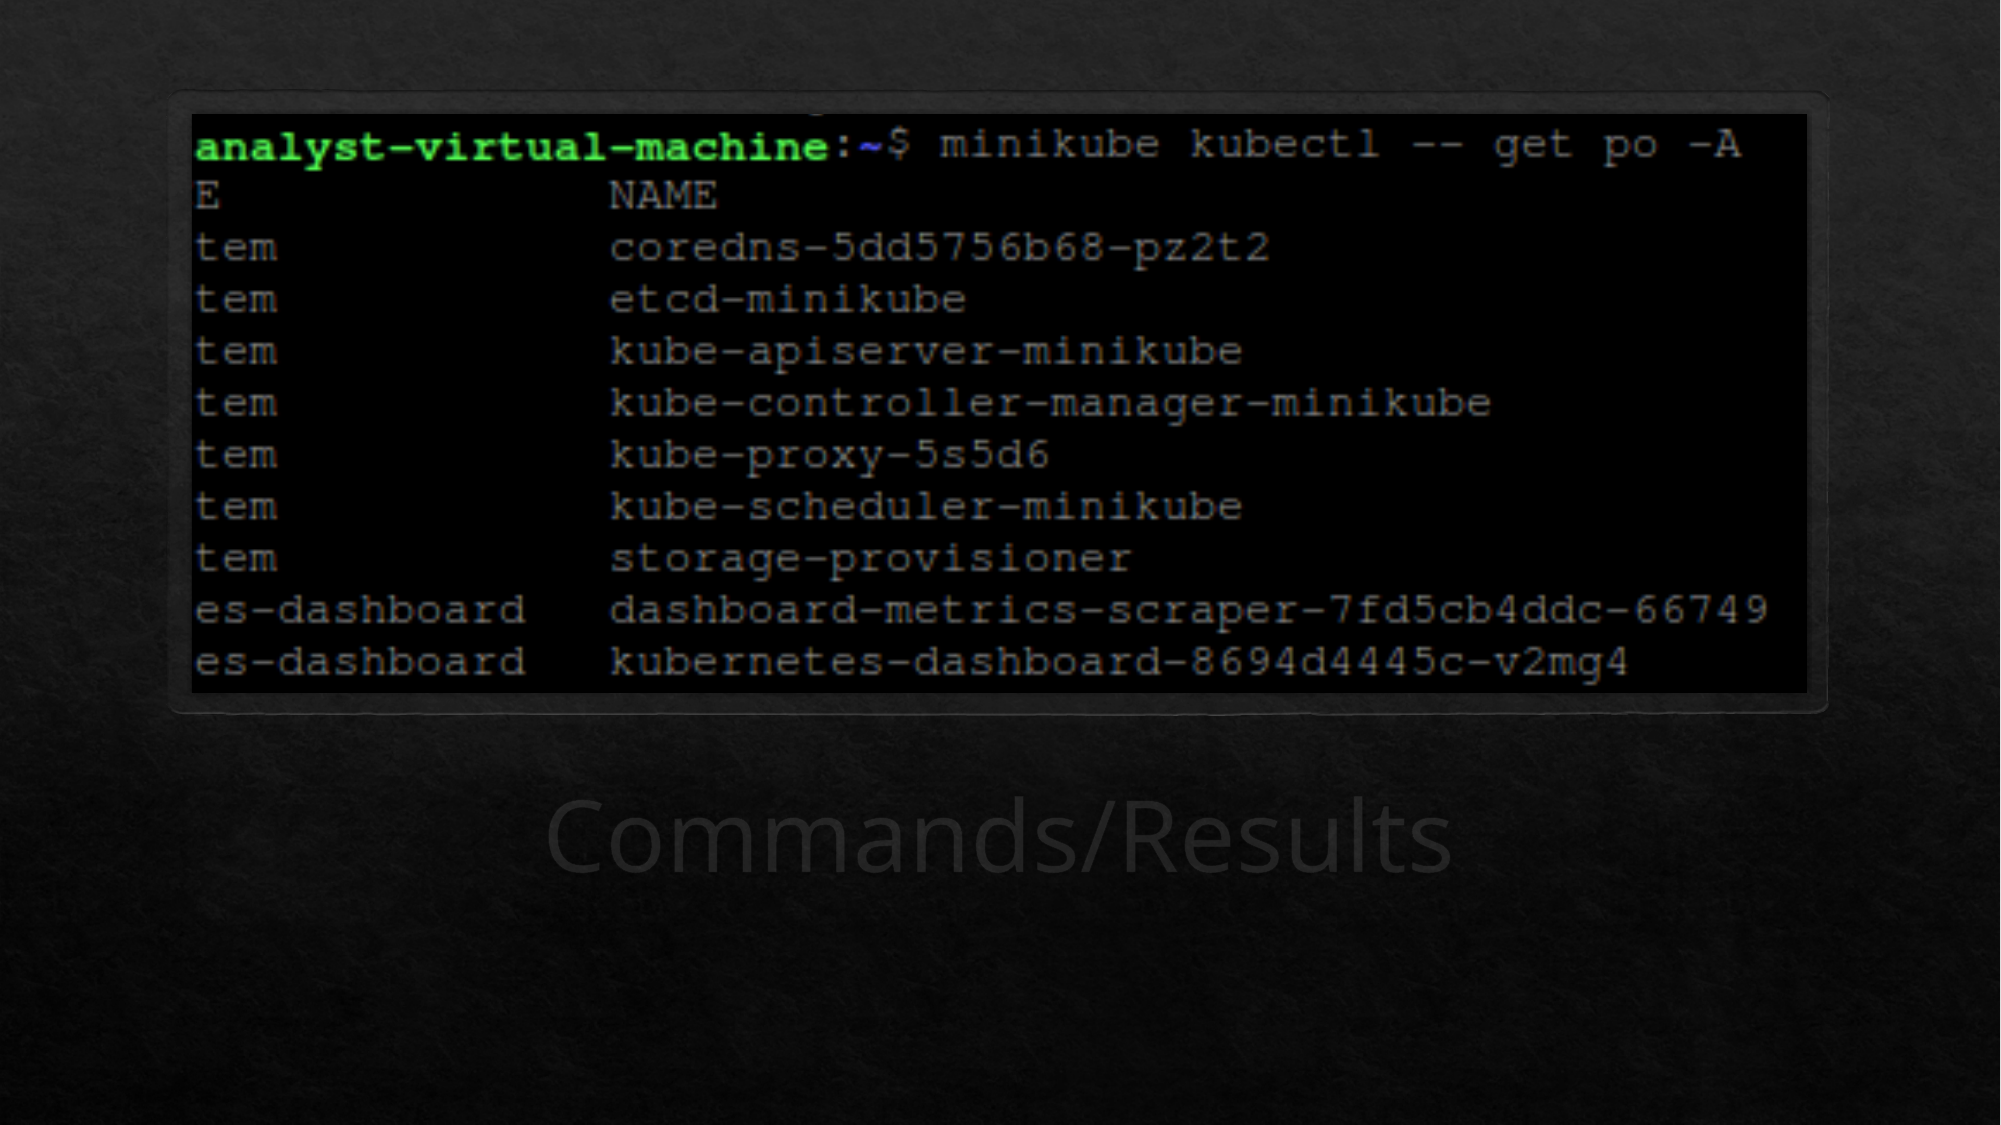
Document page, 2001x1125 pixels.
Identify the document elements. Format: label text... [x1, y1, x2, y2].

picture [165, 89, 1831, 717]
text_box [0, 0, 2000, 1125]
title Commands/Results [224, 732, 1774, 902]
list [191, 113, 1807, 693]
